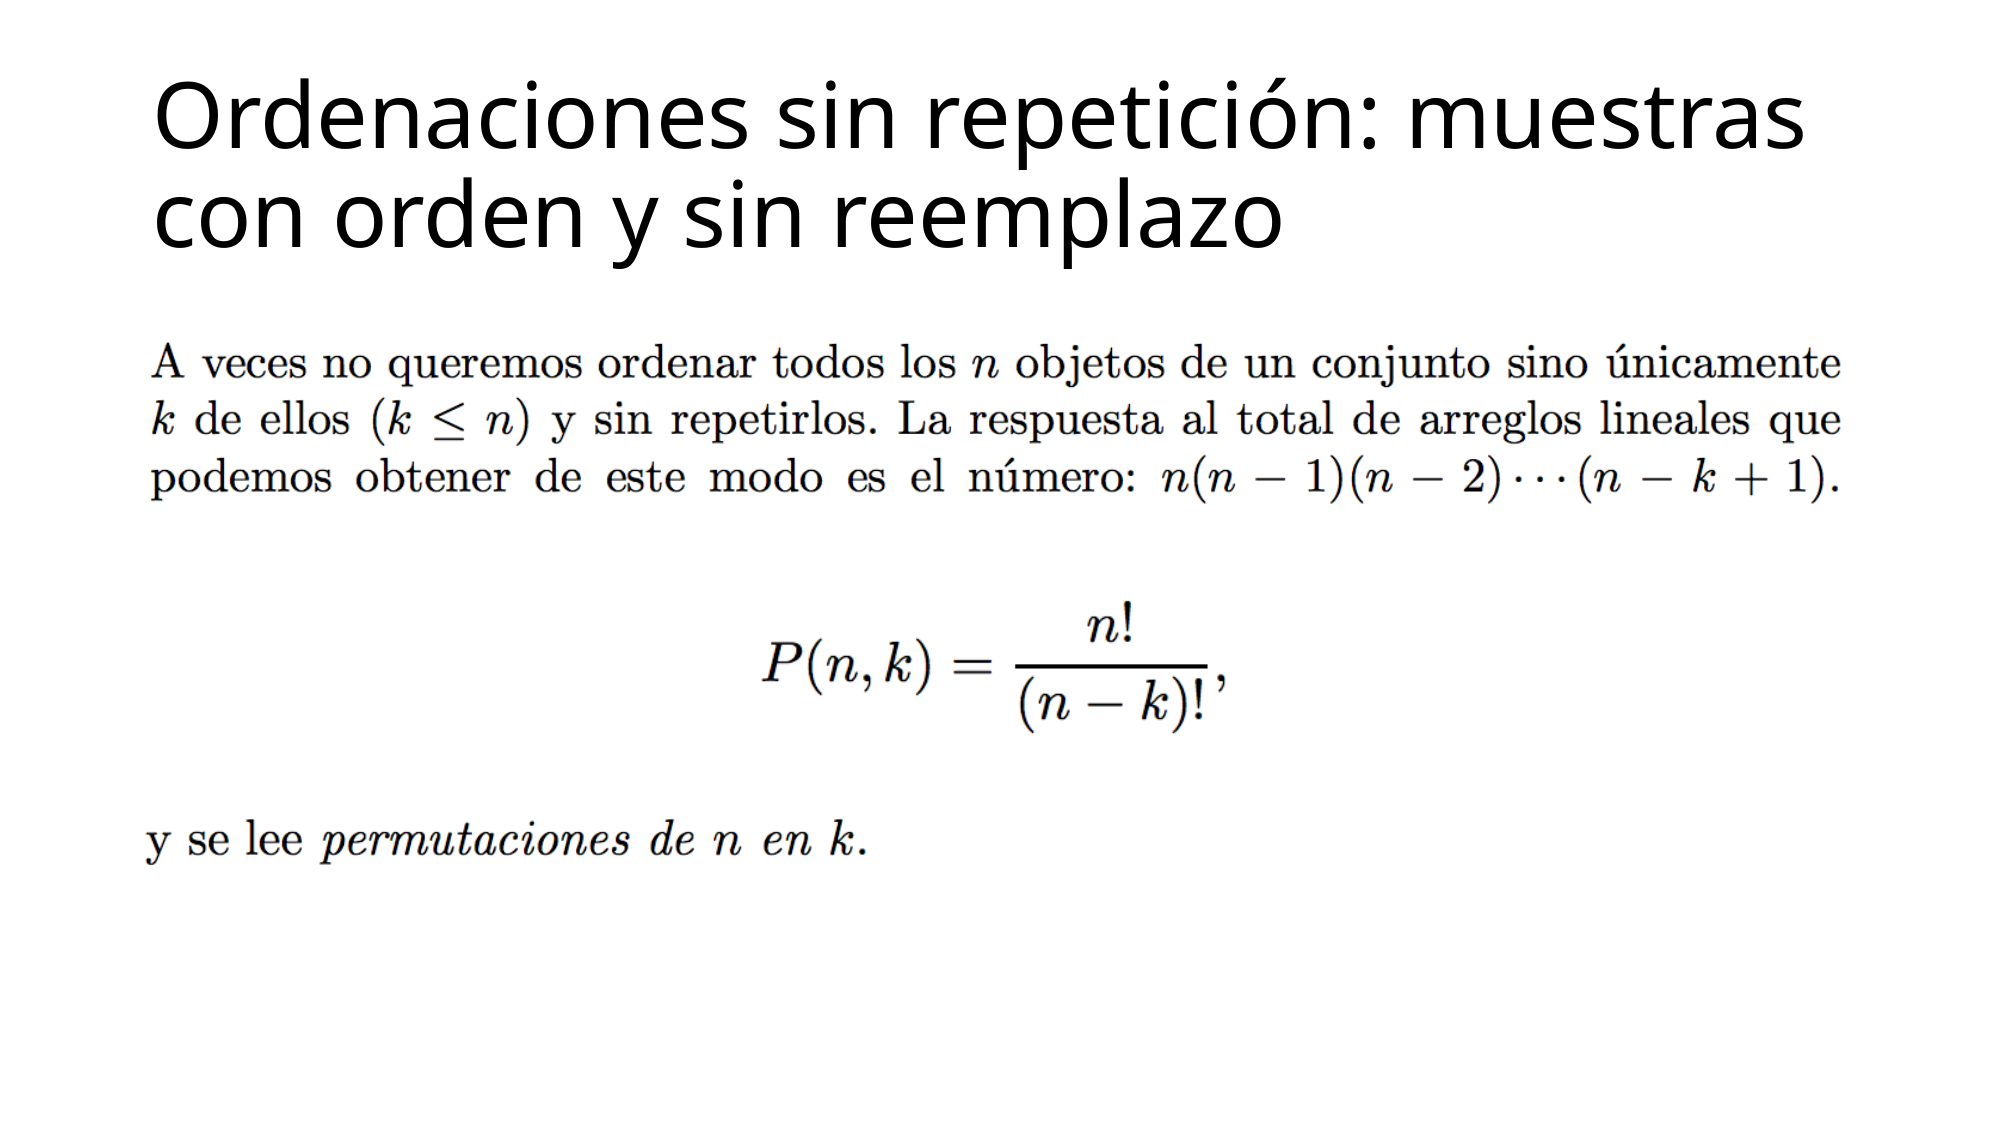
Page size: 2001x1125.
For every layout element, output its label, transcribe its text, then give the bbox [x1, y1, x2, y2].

title Ordenaciones sin repetición: muestras con orden y sin reemplazo [137, 59, 1863, 278]
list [137, 332, 1863, 512]
picture [756, 583, 1244, 746]
picture [137, 817, 879, 875]
